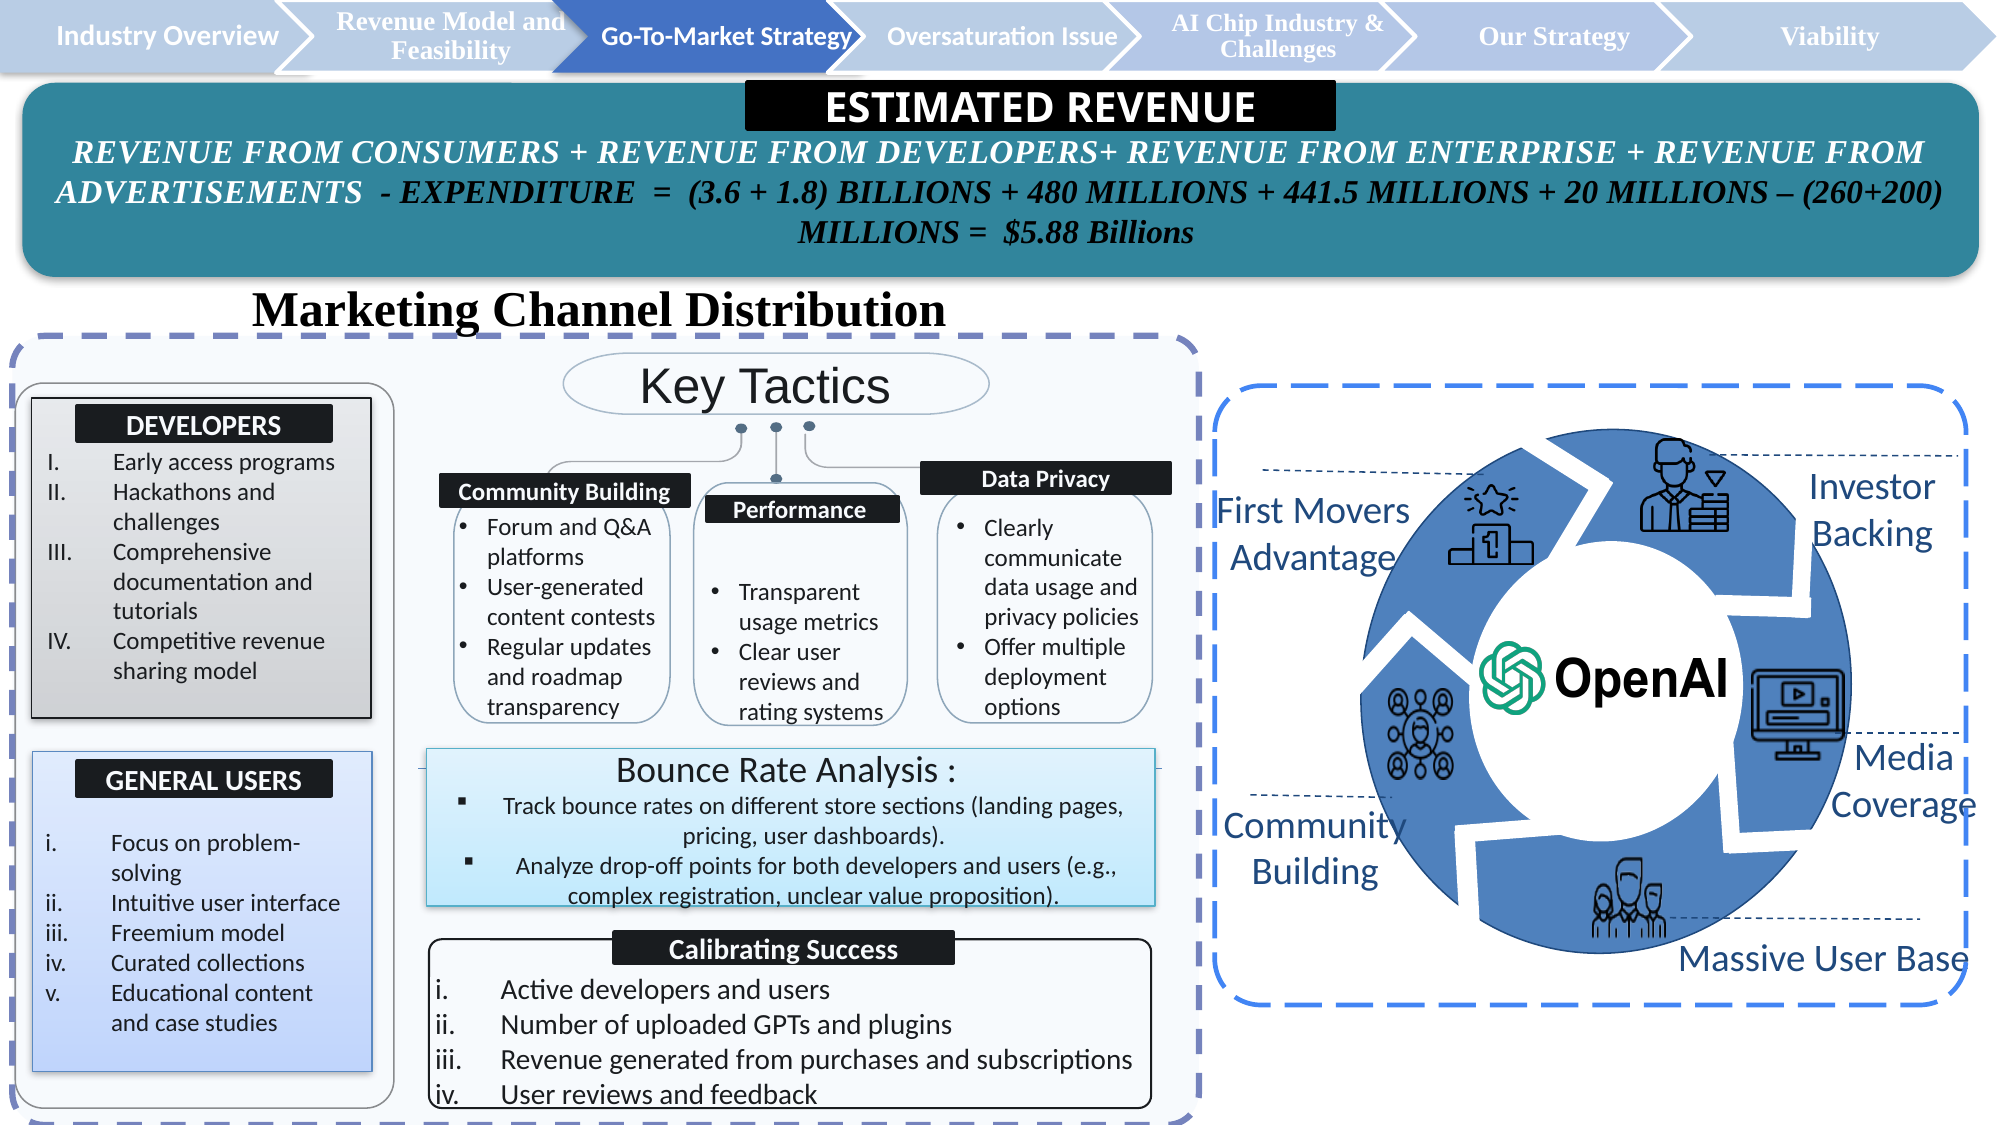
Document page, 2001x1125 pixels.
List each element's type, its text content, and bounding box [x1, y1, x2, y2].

text_box [10, 333, 1202, 1125]
text_box ESTIMATED REVENUE [745, 84, 1336, 131]
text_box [1146, 385, 2000, 1006]
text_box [453, 352, 1153, 726]
text_box Marketing Channel Distribution [84, 269, 1127, 335]
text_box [0, 0, 2000, 73]
text_box REVENUE FROM CONSUMERS + REVENUE FROM DEVELOPERS+ REVENUE FROM ENTERPRISE + REVENUE FROM ADVERTISEMENTS - EXPENDITURE = (3.6 + 1.8) BILLIONS + 480 MILLIONS + 441.5 MILLIONS + 20 MILLIONS – (260+200) MILLIONS = $5.88 Billions [22, 84, 1979, 277]
